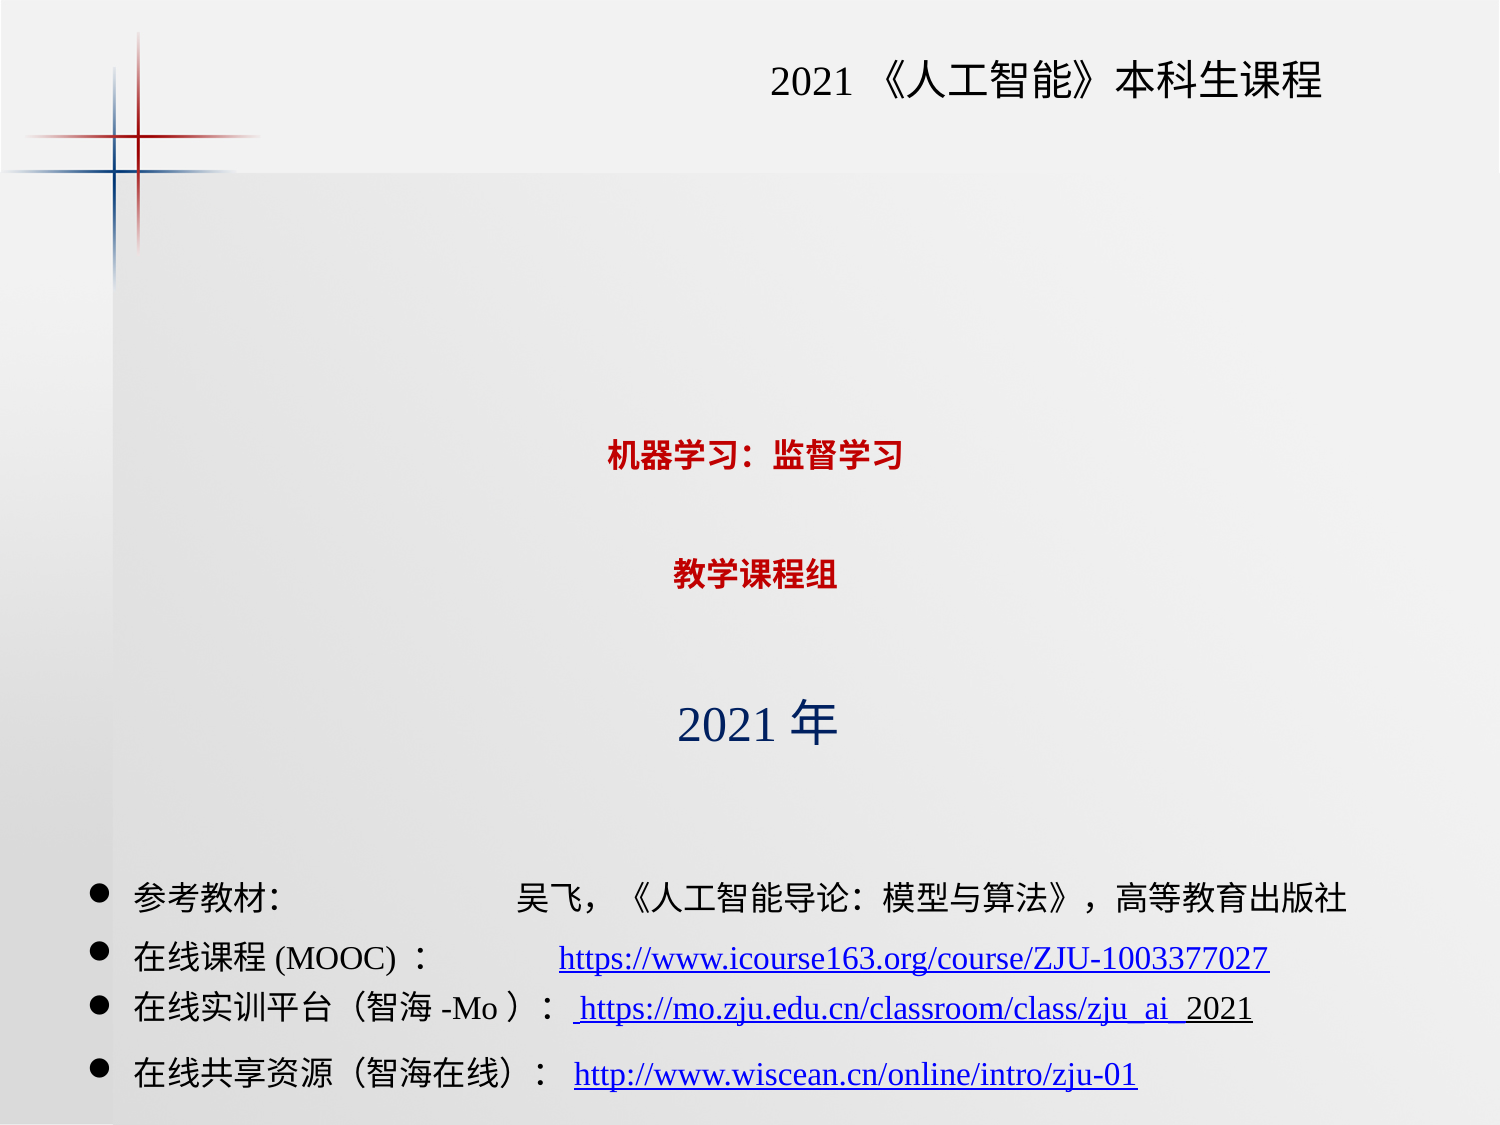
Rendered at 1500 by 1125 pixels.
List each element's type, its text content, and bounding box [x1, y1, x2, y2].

subtitle 2021年 [195, 666, 1321, 823]
title 机器学习：监督学习 教学课程组 [41, 388, 1472, 740]
picture [0, 0, 1500, 1125]
text_box 2021《人工智能》本科生课程 [755, 46, 1339, 112]
text_box 参考教材： 吴飞，《人工智能导论：模型与算法》，高等教育出版社 在线课程(MOOC) ： https://www.icourse163.org/course/ZJU-1003377027 在线实训平台（智海-Mo）： https://mo.zju.edu.cn/classroom/class/zju_ai_2021 在线共享资源（智海在线）：http://www.wiscean.cn/online/intro/zju-01 [72, 851, 1441, 1100]
